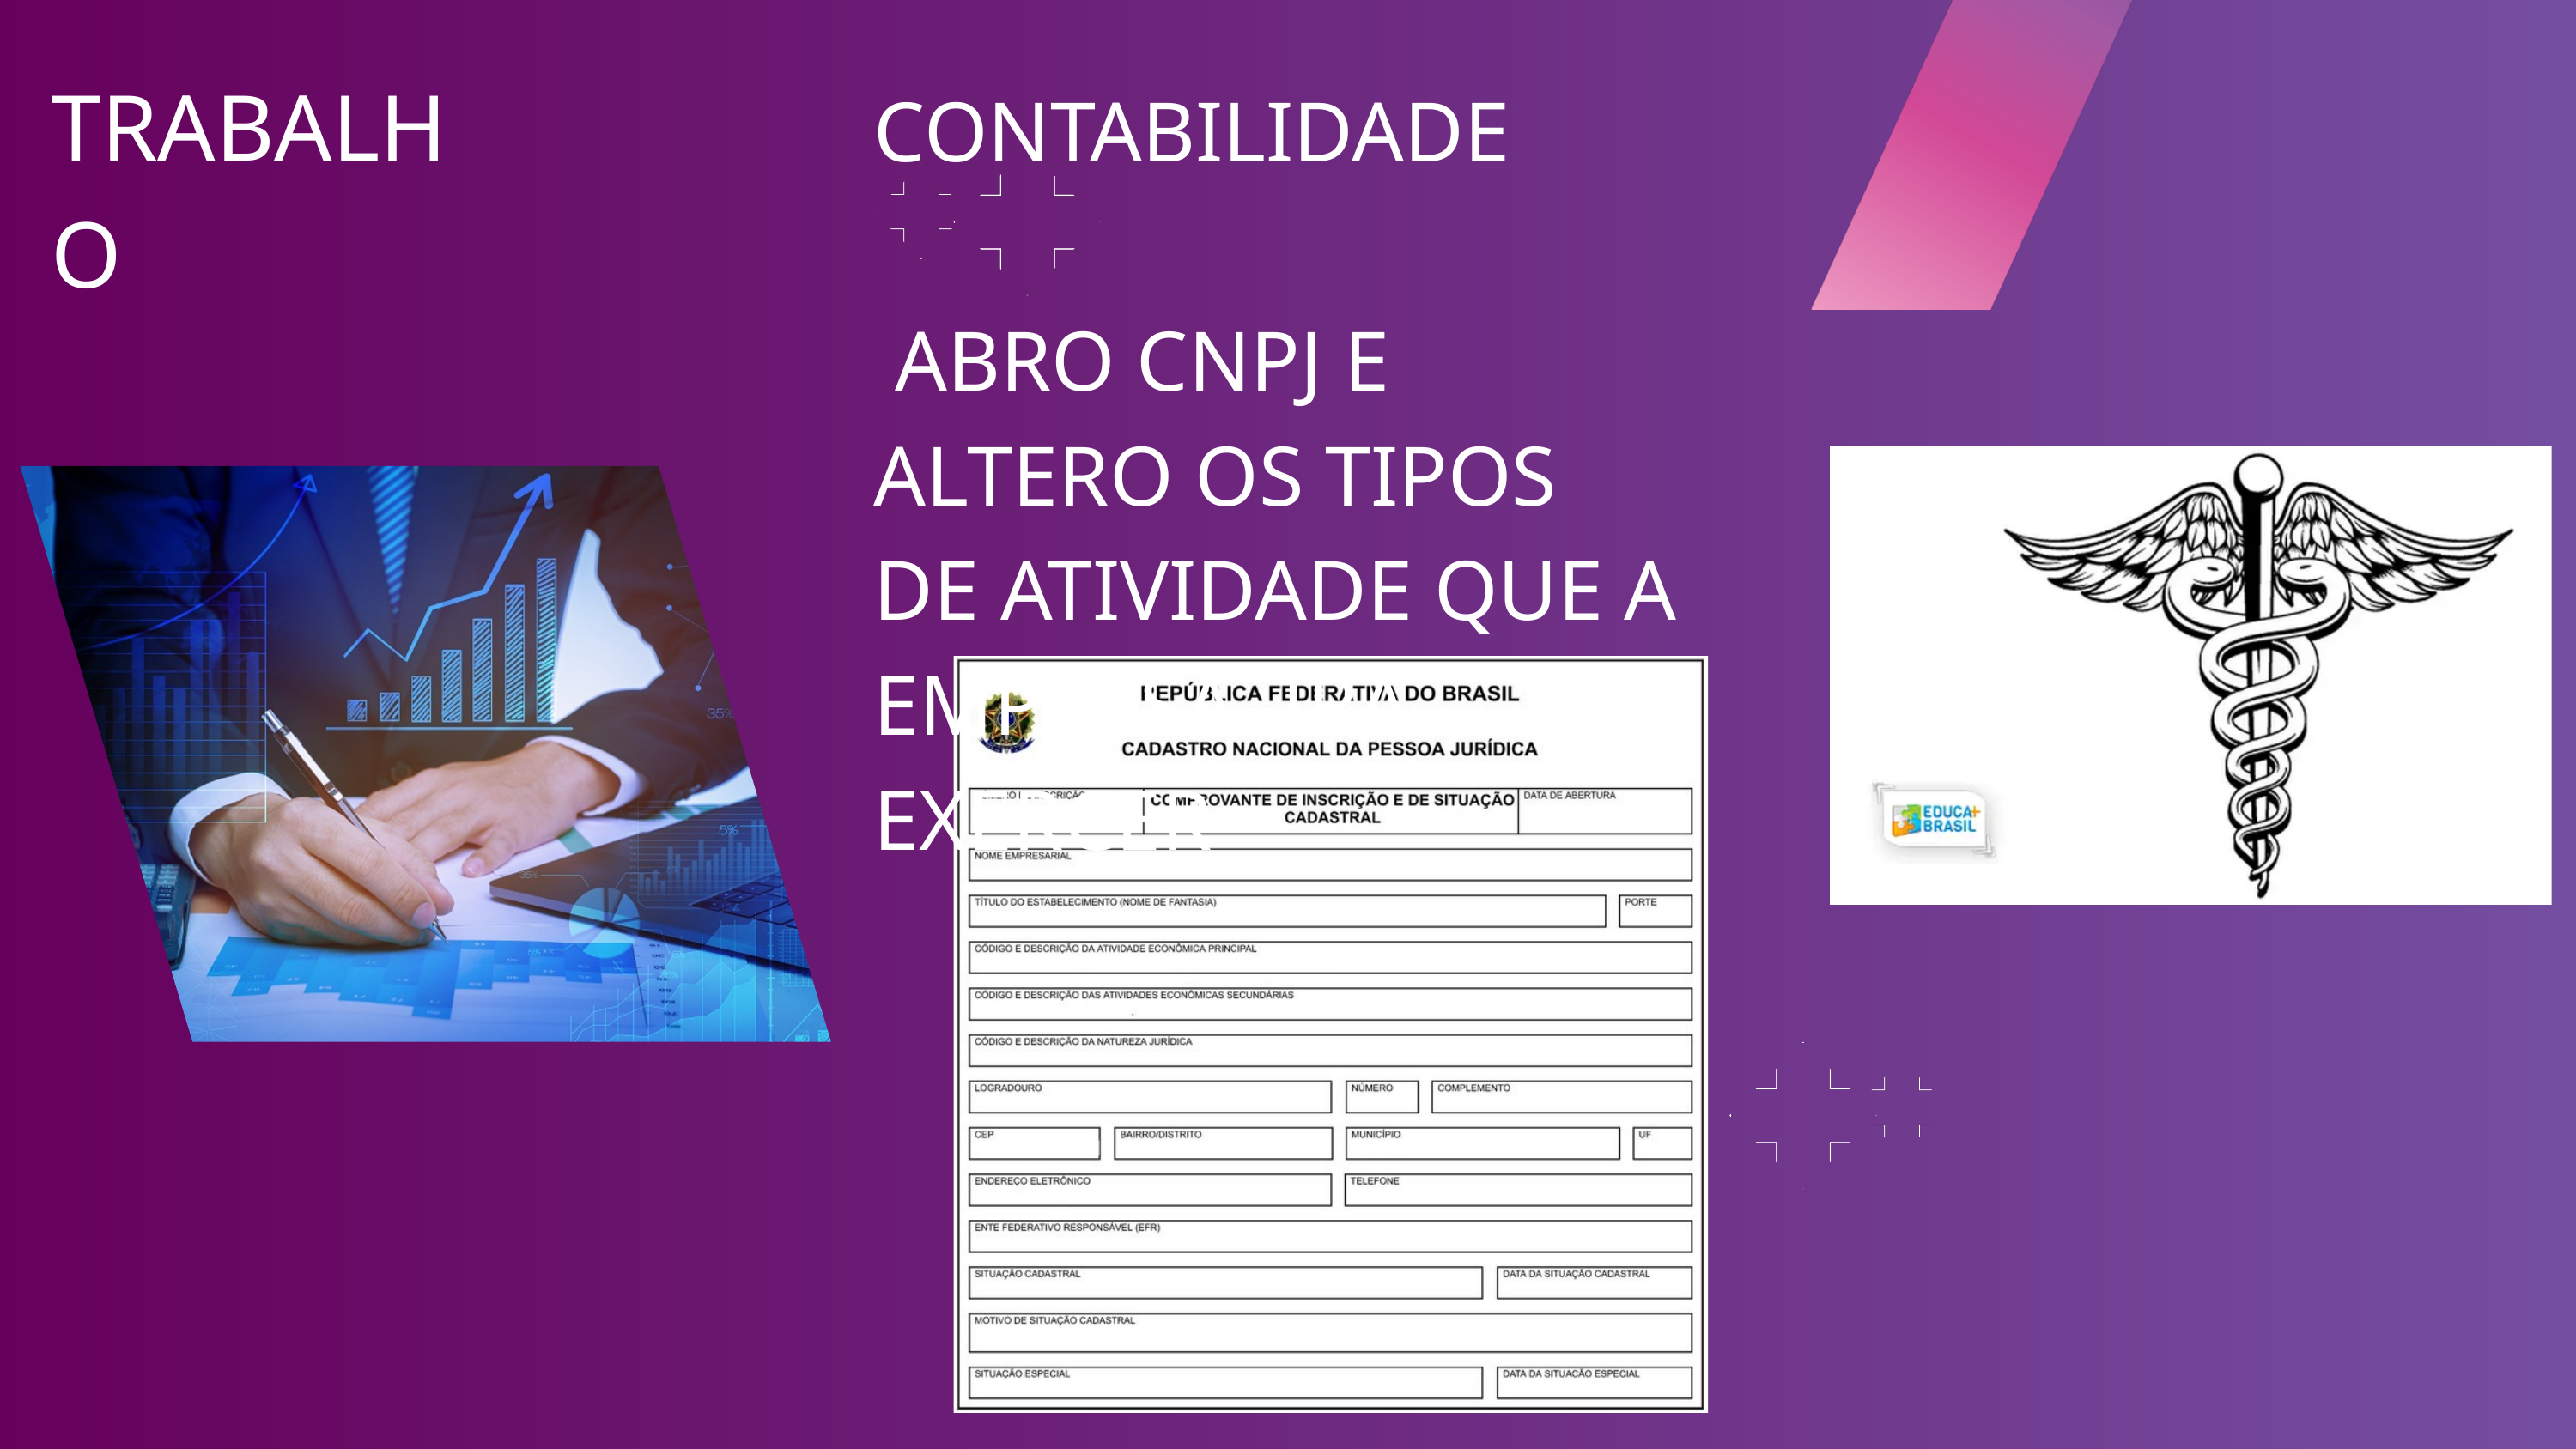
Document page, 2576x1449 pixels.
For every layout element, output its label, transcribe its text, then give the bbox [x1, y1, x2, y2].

text_box CONTABILIDADE ABRO CNPJ E ALTERO OS TIPOS DE ATIVIDADE QUE A EMPRESA IRA EXERCER [873, 63, 1680, 867]
text_box TRABALHO [51, 52, 518, 433]
text_box [1830, 446, 2552, 905]
text_box [953, 656, 1709, 1413]
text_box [20, 465, 832, 1042]
text_box [1854, 1059, 1950, 1155]
text_box [1729, 1041, 1869, 1190]
text_box [1811, 0, 2231, 310]
